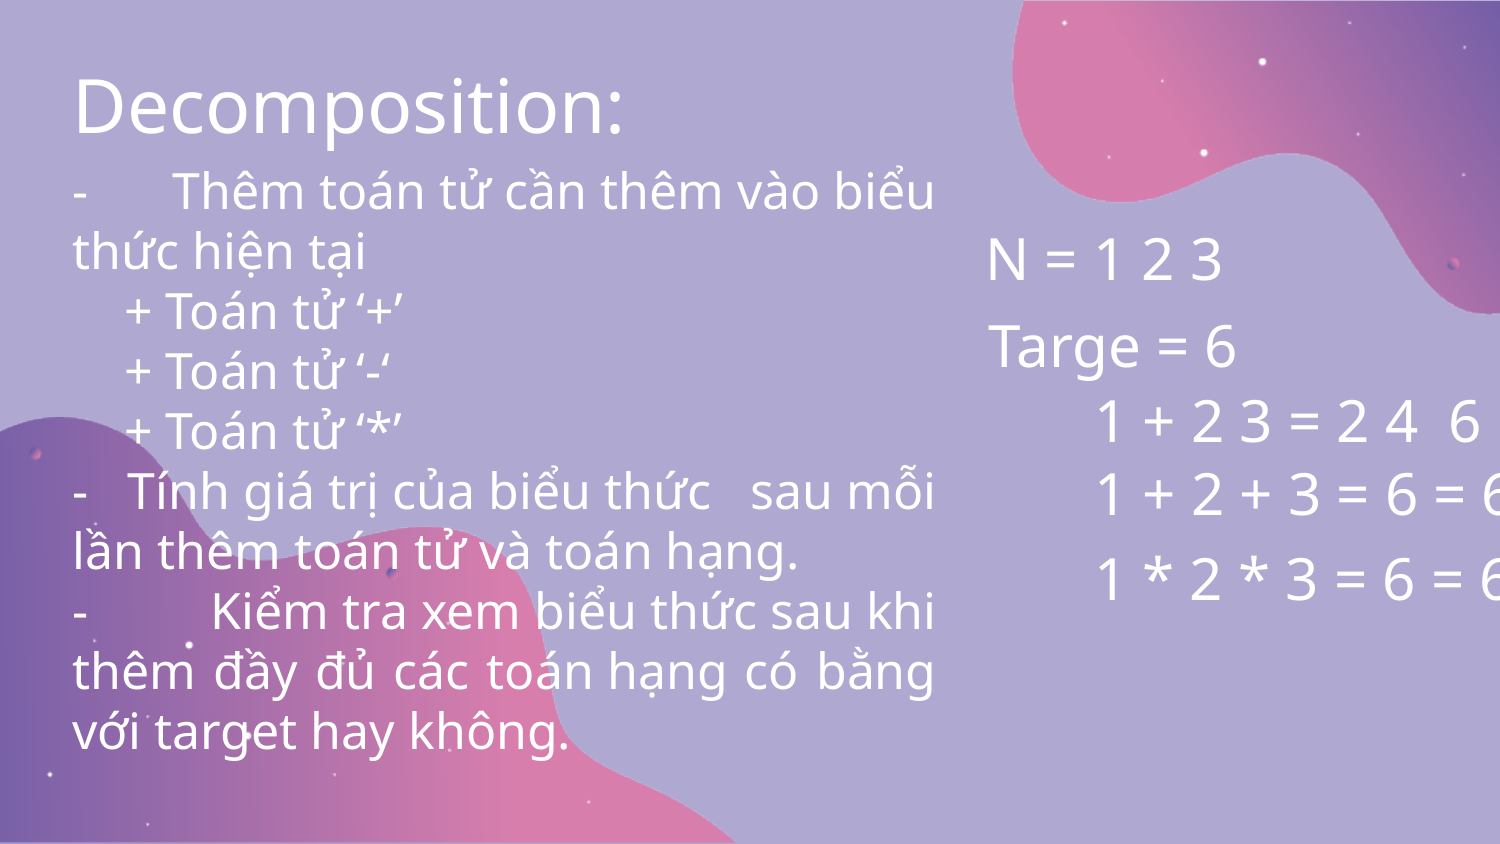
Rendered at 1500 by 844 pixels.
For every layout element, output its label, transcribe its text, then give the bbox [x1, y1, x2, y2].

text_box 1 * 2 * 3 = 6 = 6 [1079, 535, 1500, 620]
text_box N = 1 2 3 [970, 215, 1322, 300]
picture [1012, 1, 1500, 314]
text_box Decomposition: [57, 44, 723, 151]
picture [0, 417, 736, 844]
text_box Targe = 6 [973, 302, 1358, 387]
text_box 1 + 2 + 3 = 6 = 6 [1079, 449, 1500, 534]
text_box - Thêm toán tử cần thêm vào biểu thức hiện tại + Toán tử ‘+’ + Toán tử ‘-‘ + Toán tử ‘*’ - Tính giá trị của biểu thức sau mỗi lần thêm toán tử và toán hạng. - Kiểm tra xem biểu thức sau khi thêm đầy đủ các toán hạng có bằng với target hay không. [57, 151, 953, 767]
